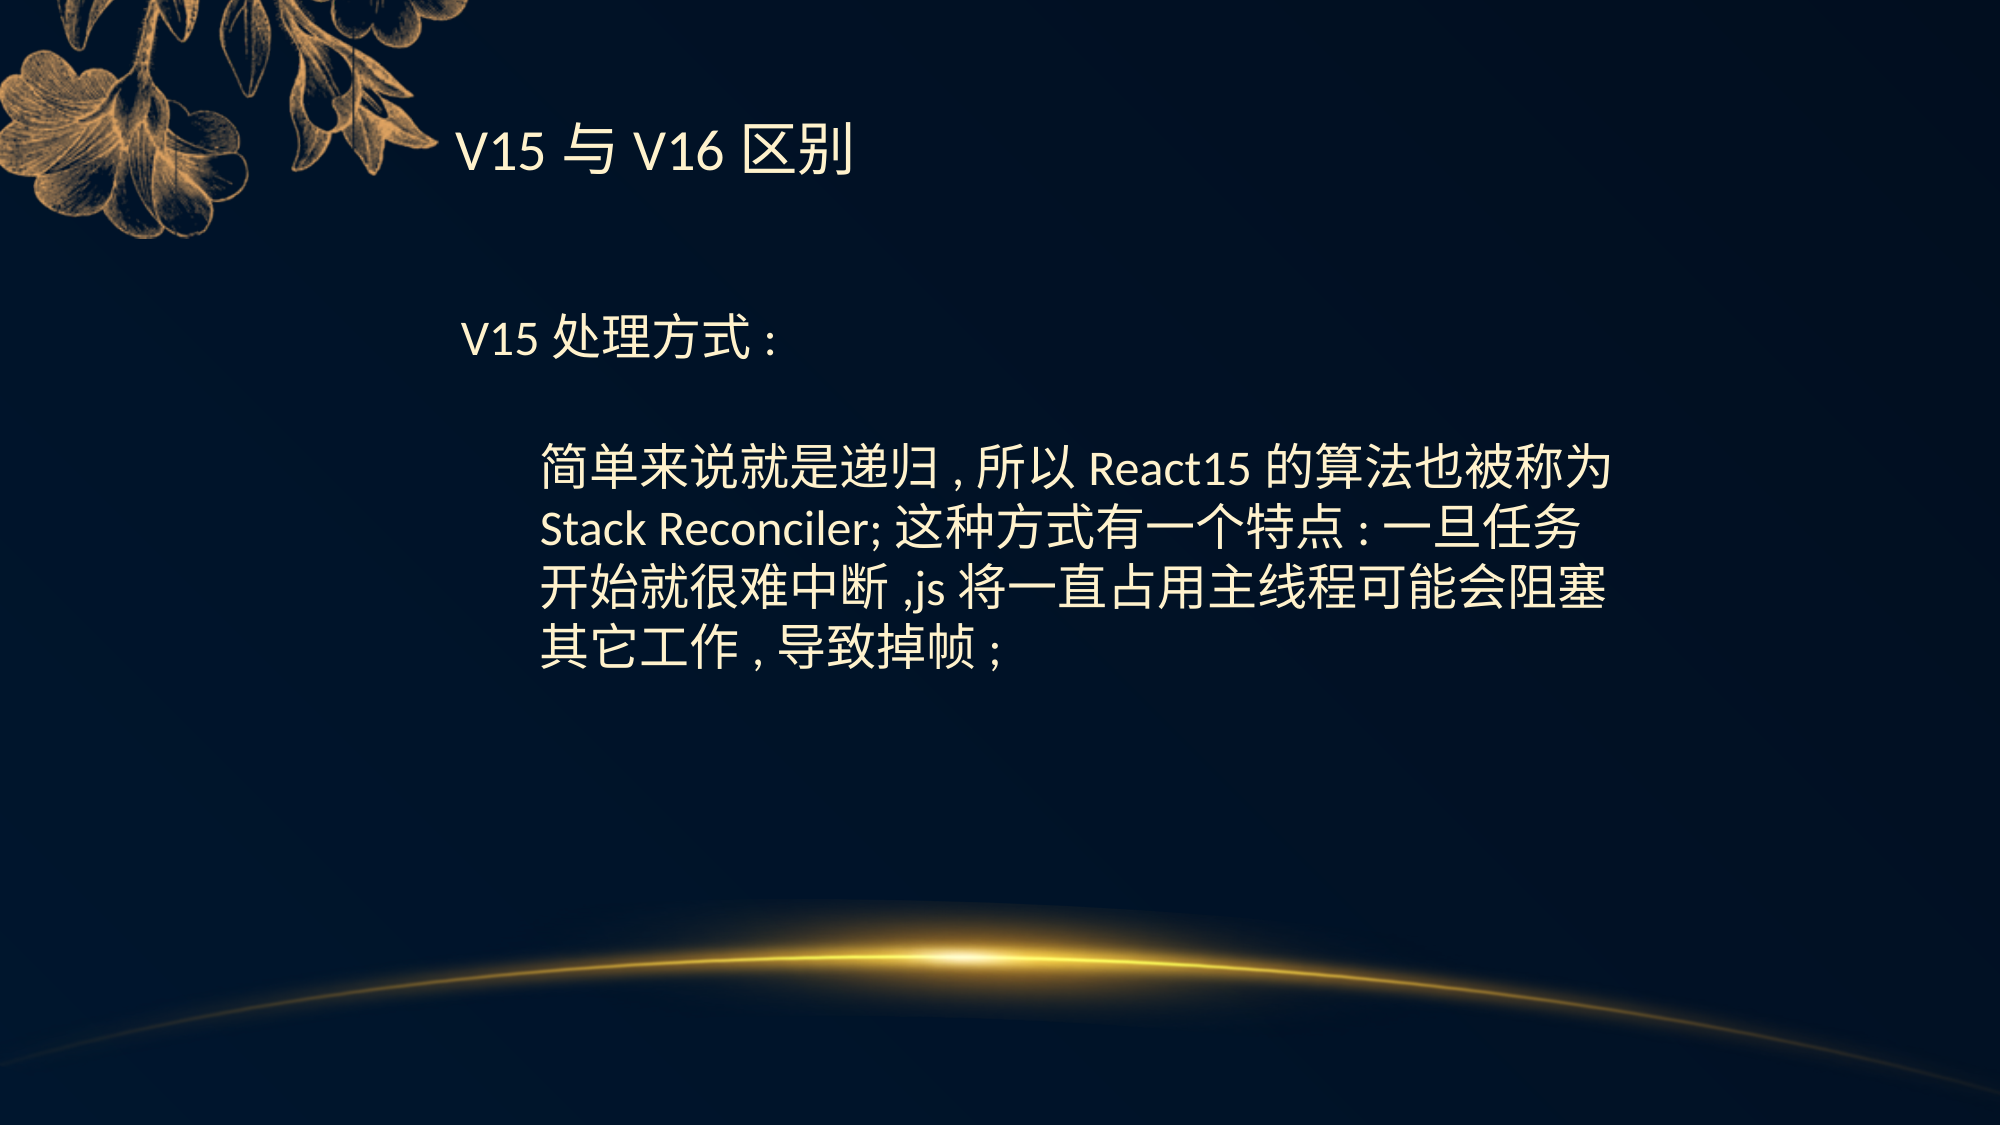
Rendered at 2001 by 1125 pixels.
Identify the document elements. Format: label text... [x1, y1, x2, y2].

text_box V15与V16区别 [447, 69, 1562, 295]
picture [0, 899, 2000, 1125]
text_box V15处理方式: [453, 297, 1557, 373]
picture [0, 0, 481, 239]
text_box 简单来说就是递归,所以React15的算法也被称为Stack Reconciler;这种方式有一个特点:一旦任务开始就很难中断,js将一直占用主线程可能会阻塞其它工作,导致掉帧; [532, 427, 1636, 683]
